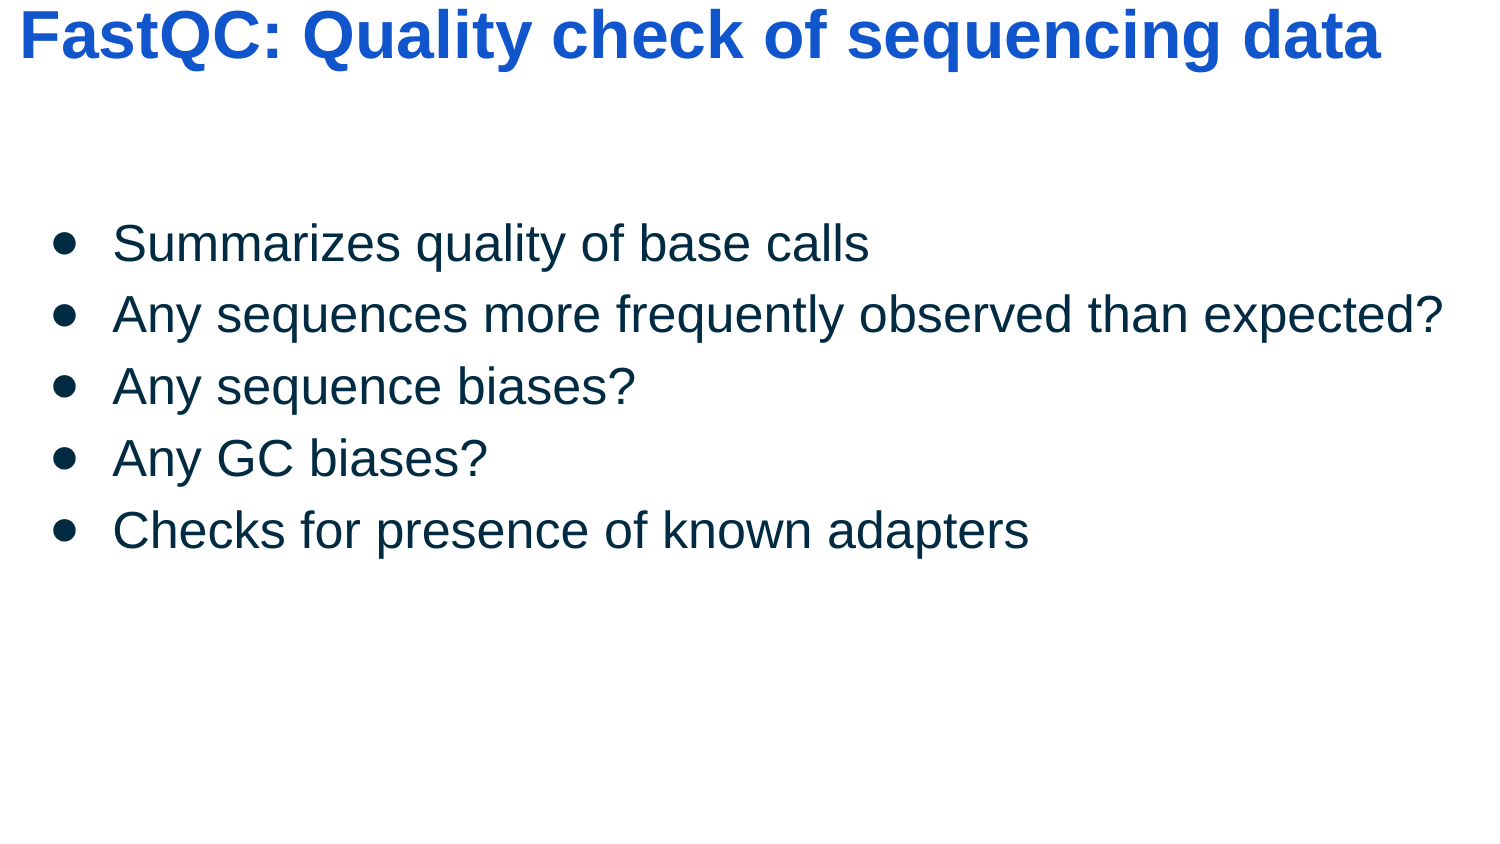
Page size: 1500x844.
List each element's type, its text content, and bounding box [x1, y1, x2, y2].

title FastQC: Quality check of sequencing data [19, 0, 1498, 121]
text_box Summarizes quality of base calls Any sequences more frequently observed than expected? Any sequence biases? Any GC biases? Checks for presence of known adapters [22, 184, 1500, 731]
